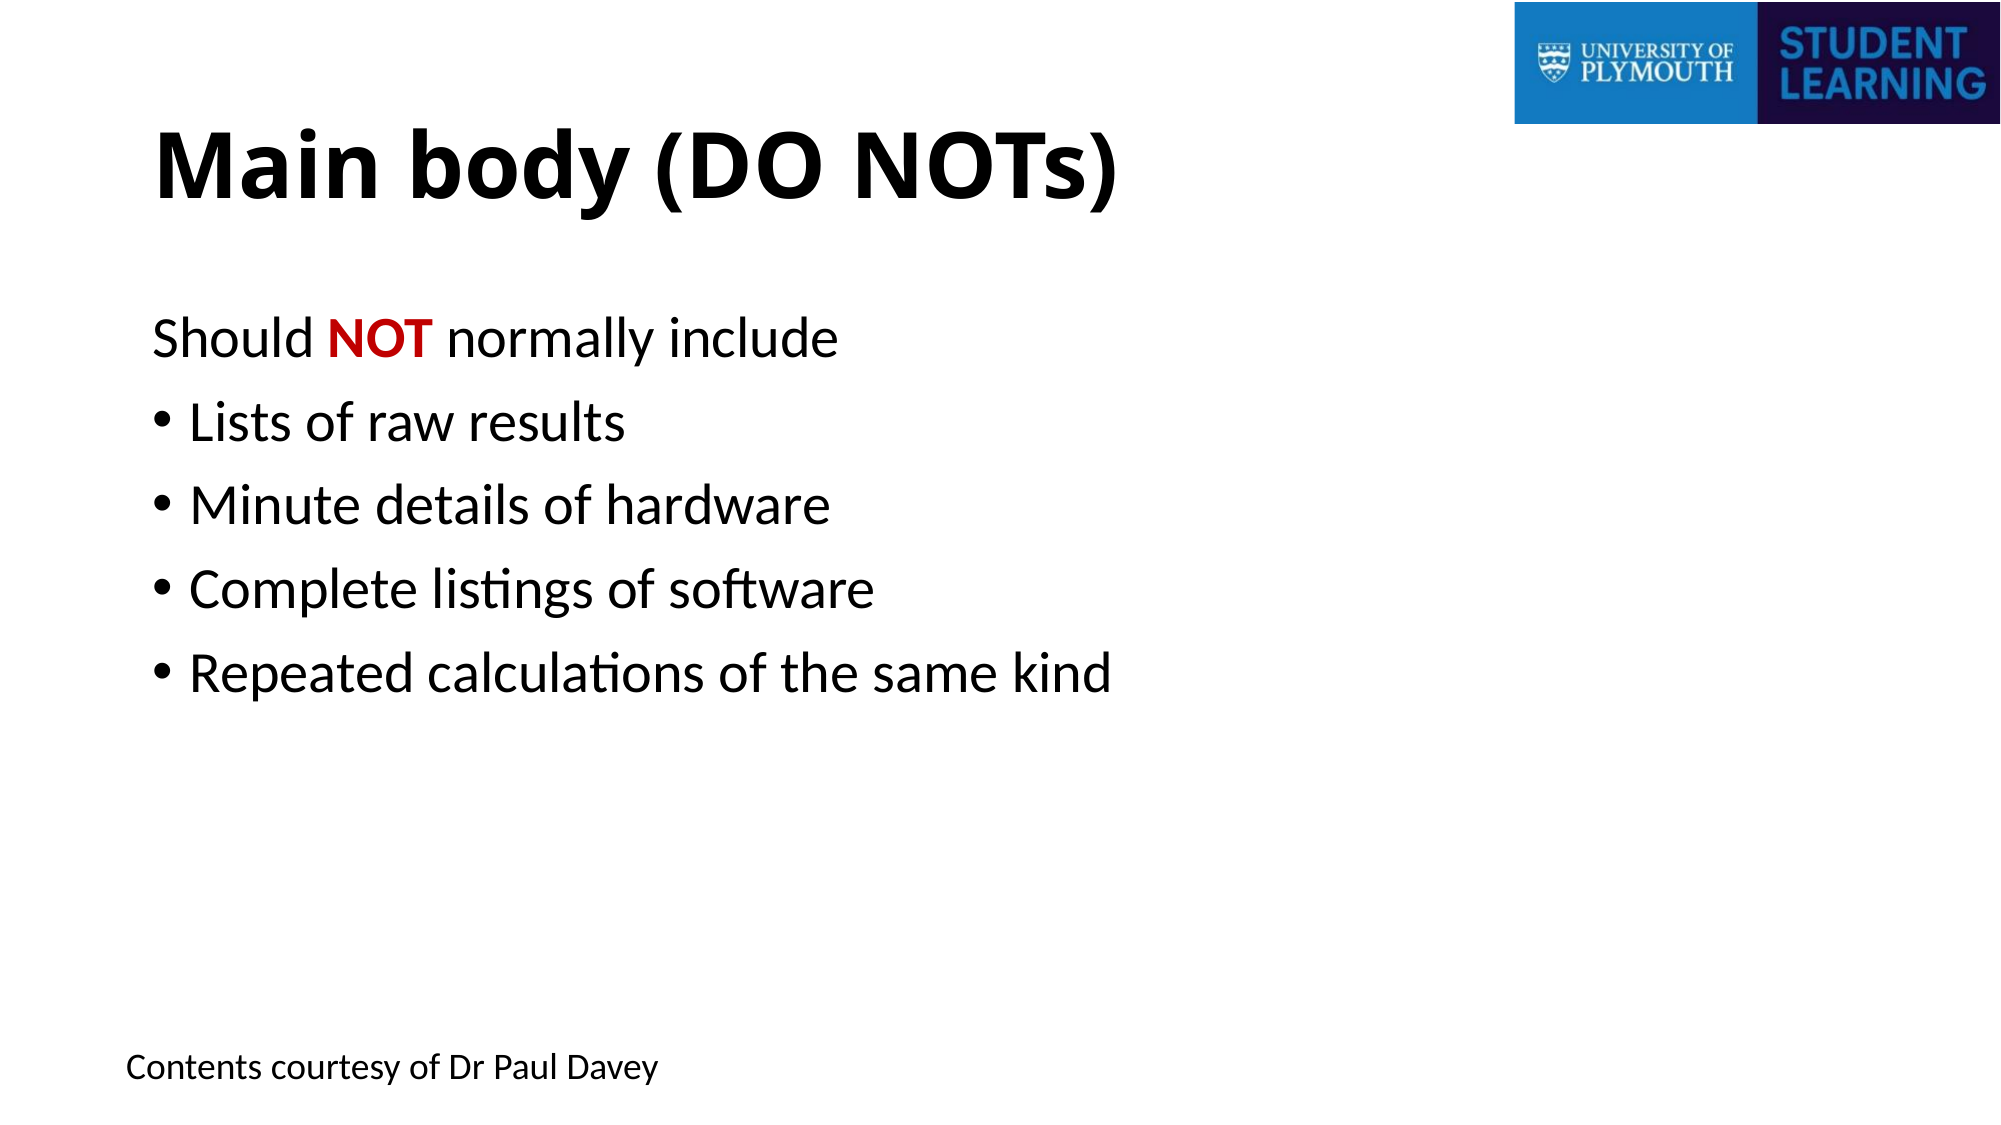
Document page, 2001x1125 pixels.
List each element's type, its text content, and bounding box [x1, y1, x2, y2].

title Main body (DO NOTs) [137, 59, 1863, 278]
list Should NOT normally include Lists of raw results Minute details of hardware Complete listings of software Repeated calculations of the same kind [137, 299, 1863, 1014]
text_box Contents courtesy of Dr Paul Davey [111, 1034, 675, 1095]
picture [1514, 2, 2001, 124]
